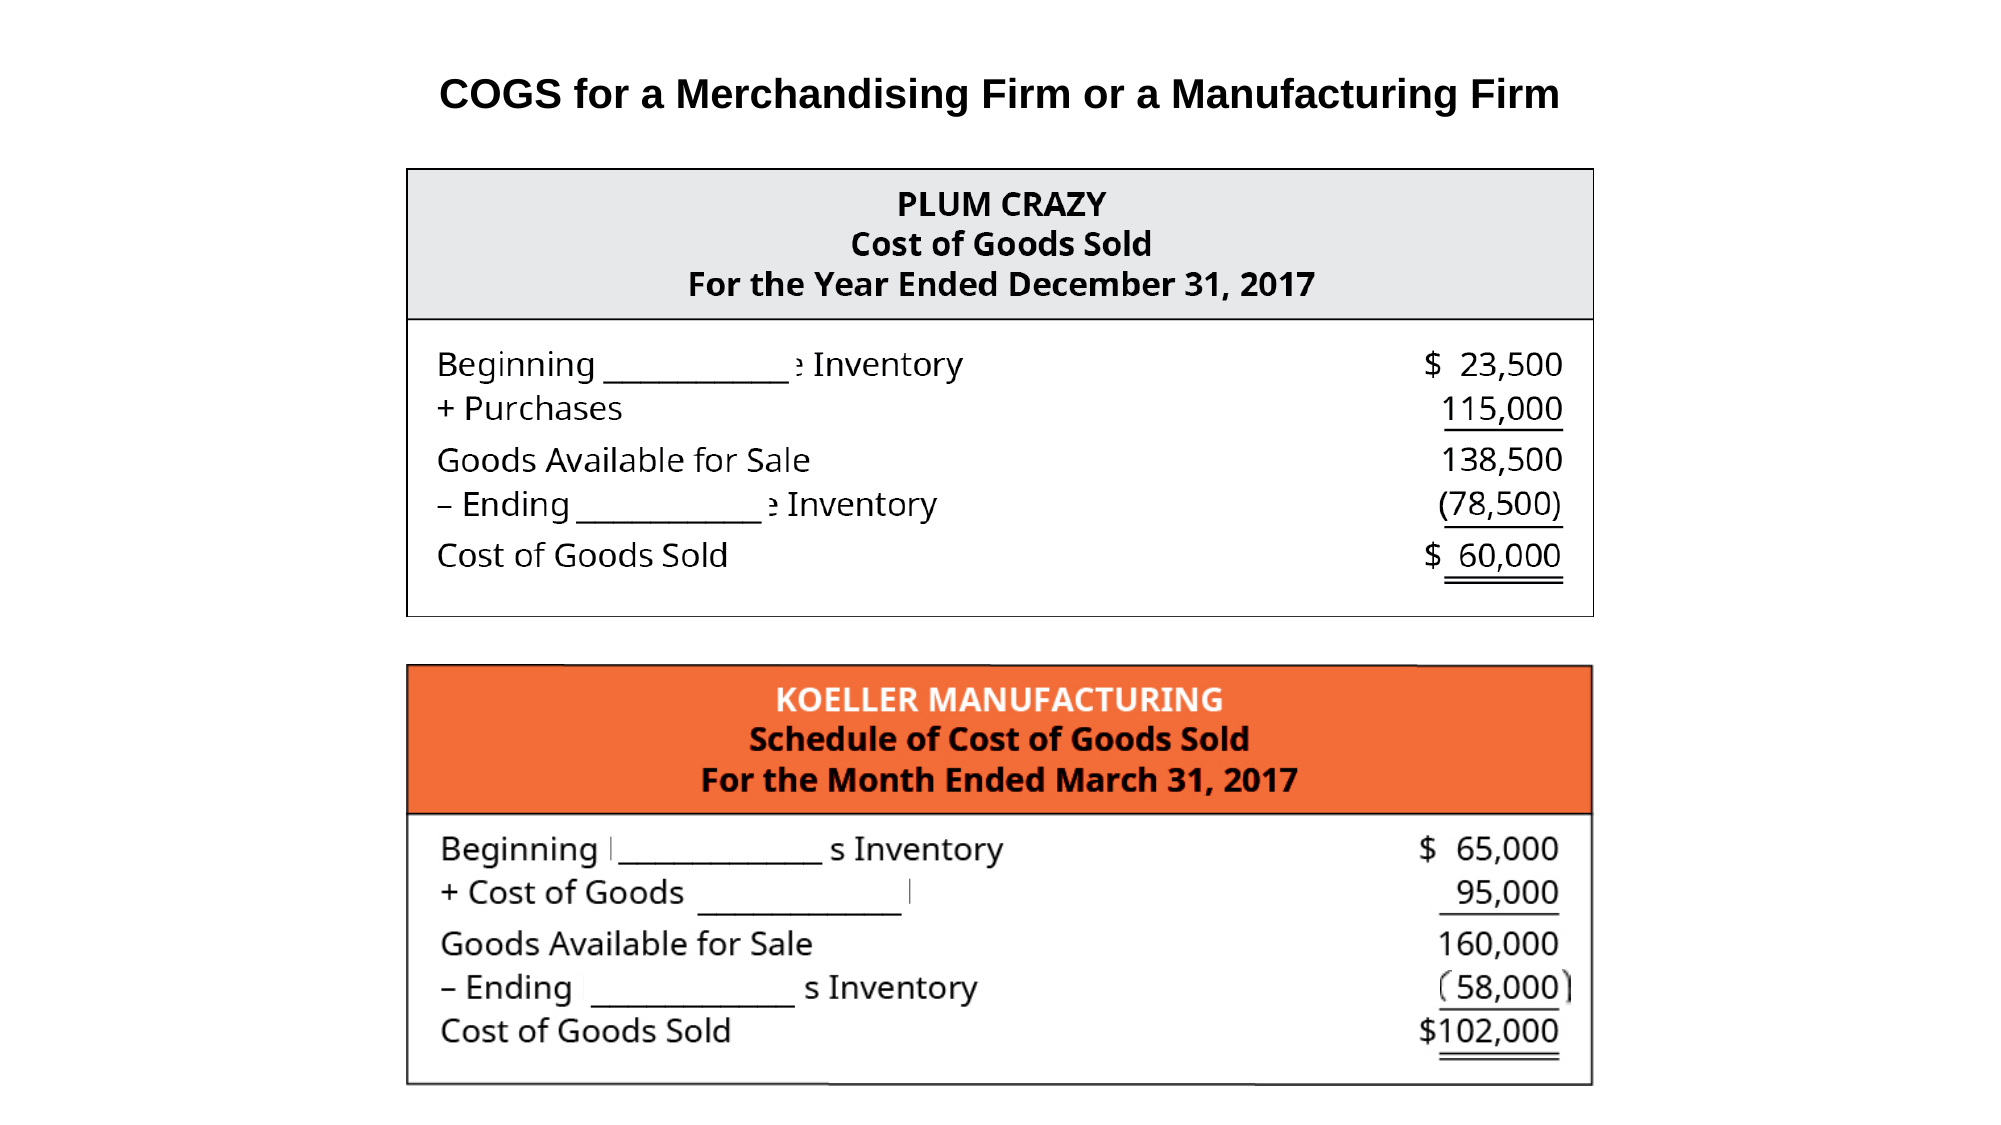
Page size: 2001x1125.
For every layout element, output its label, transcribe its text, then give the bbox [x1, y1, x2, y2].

text_box COGS for a Merchandising Firm or a Manufacturing Firm [431, 59, 1569, 124]
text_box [406, 168, 1594, 617]
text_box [406, 663, 1594, 1086]
